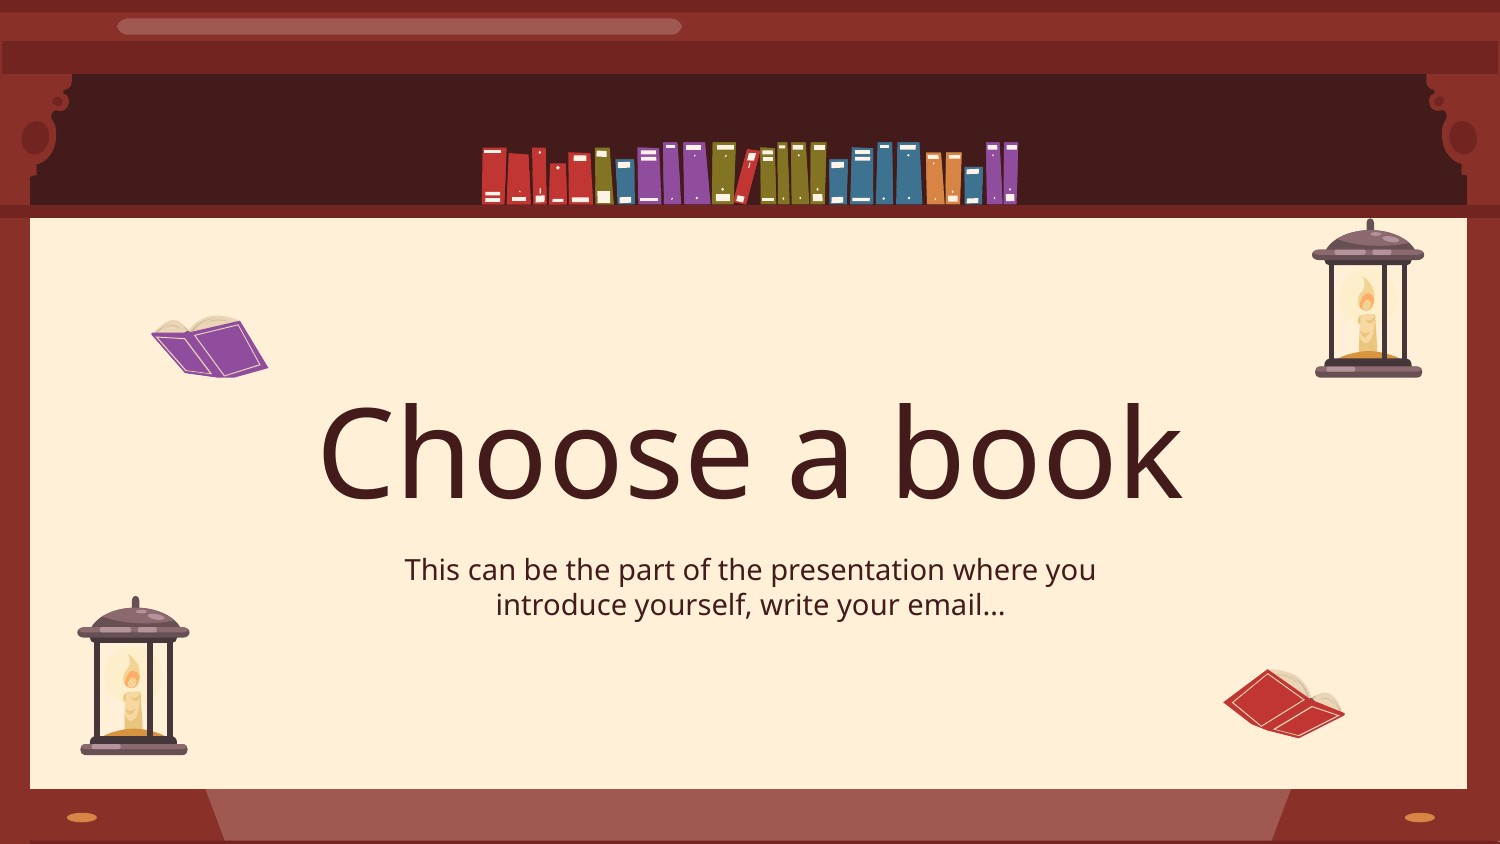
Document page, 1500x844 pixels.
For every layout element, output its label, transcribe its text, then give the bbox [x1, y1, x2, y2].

subtitle This can be the part of the presentation where you introduce yourself, write your email… [351, 546, 1151, 627]
title Choose a book [281, 351, 1220, 547]
text_box [0, 204, 1500, 218]
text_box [481, 141, 1019, 205]
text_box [151, 315, 269, 378]
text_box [1309, 218, 1427, 378]
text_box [1226, 673, 1345, 736]
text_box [74, 595, 193, 756]
